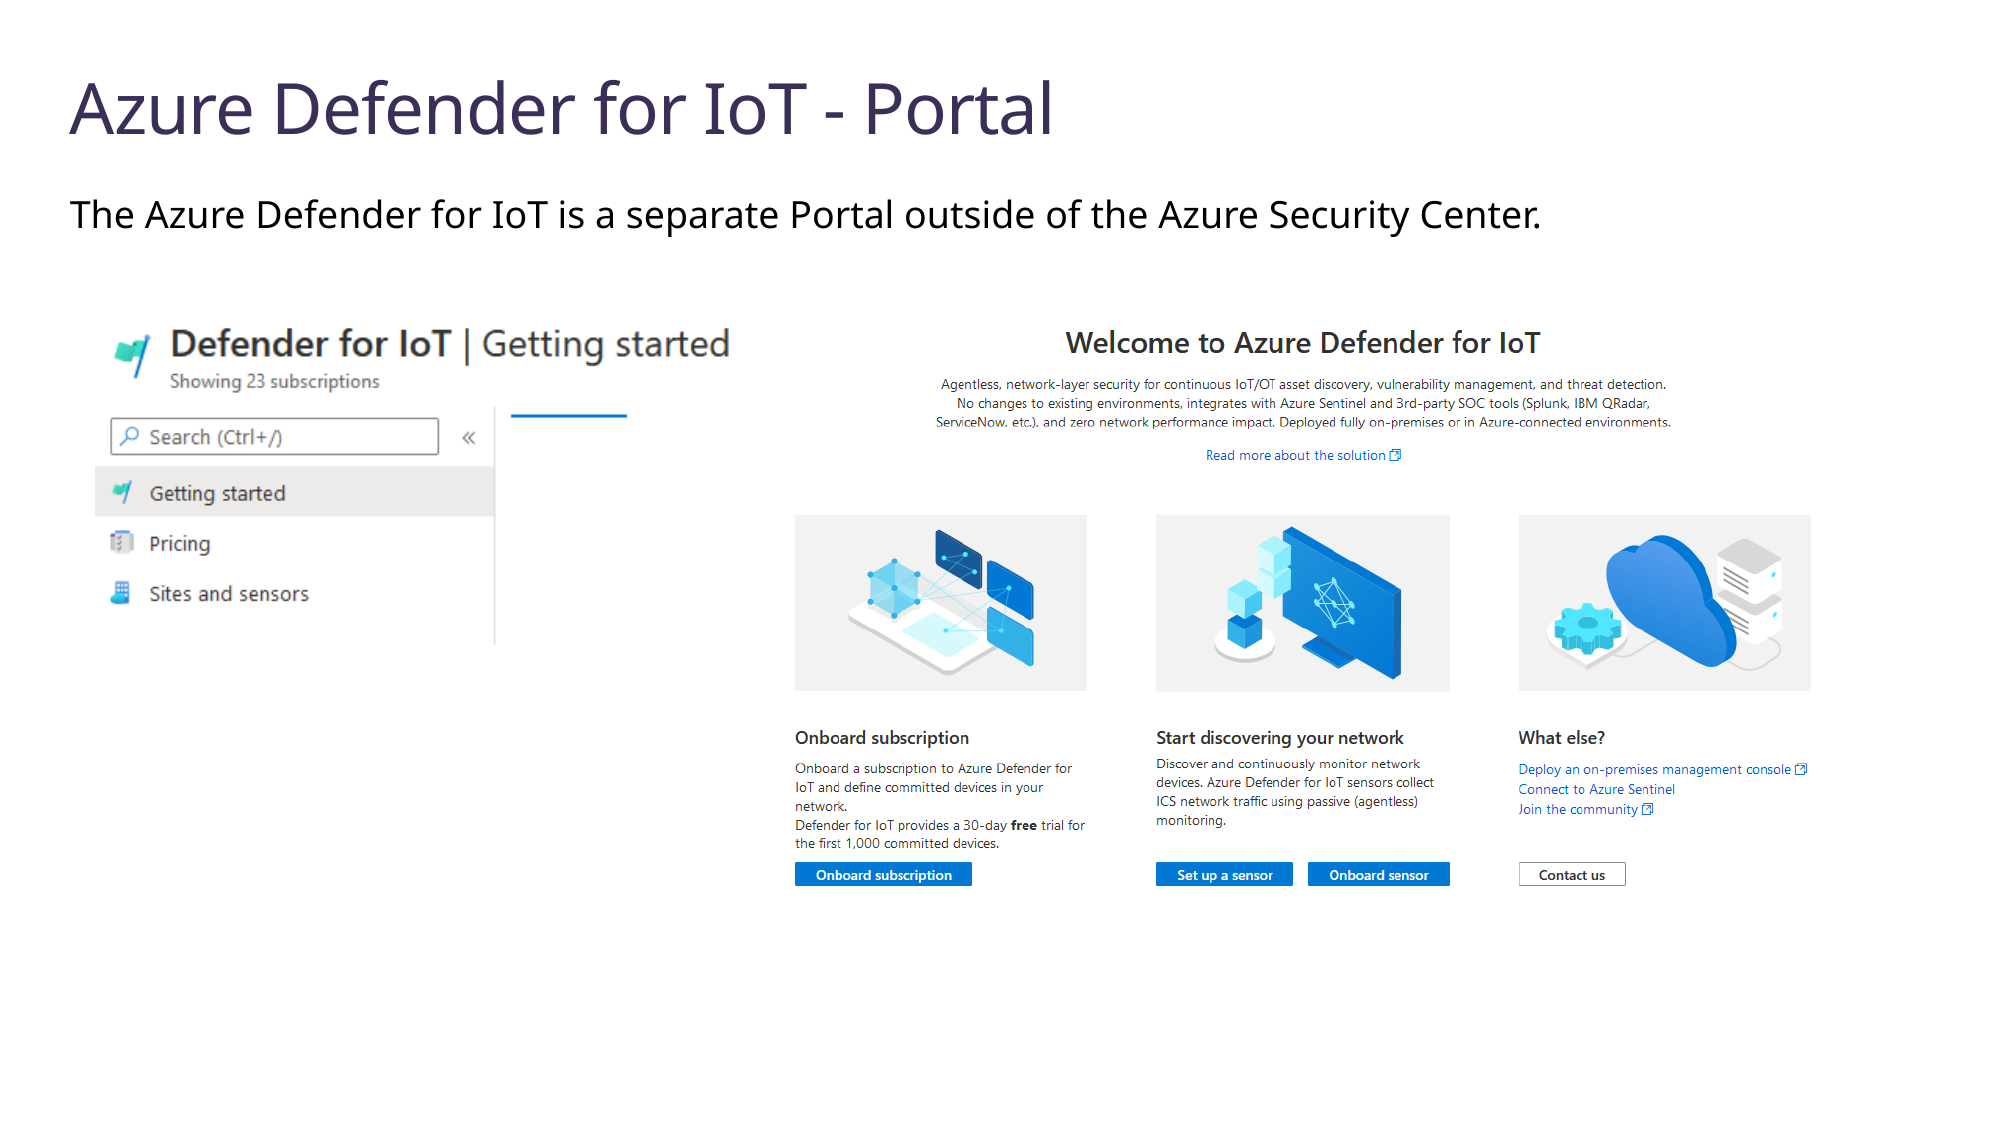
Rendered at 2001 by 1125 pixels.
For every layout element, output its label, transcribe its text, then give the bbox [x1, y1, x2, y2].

list The Azure Defender for IoT is a separate Portal outside of the Azure Security Center. [69, 196, 1829, 279]
title Azure Defender for IoT - Portal [69, 36, 1345, 161]
picture [777, 292, 1829, 898]
picture [95, 305, 754, 664]
